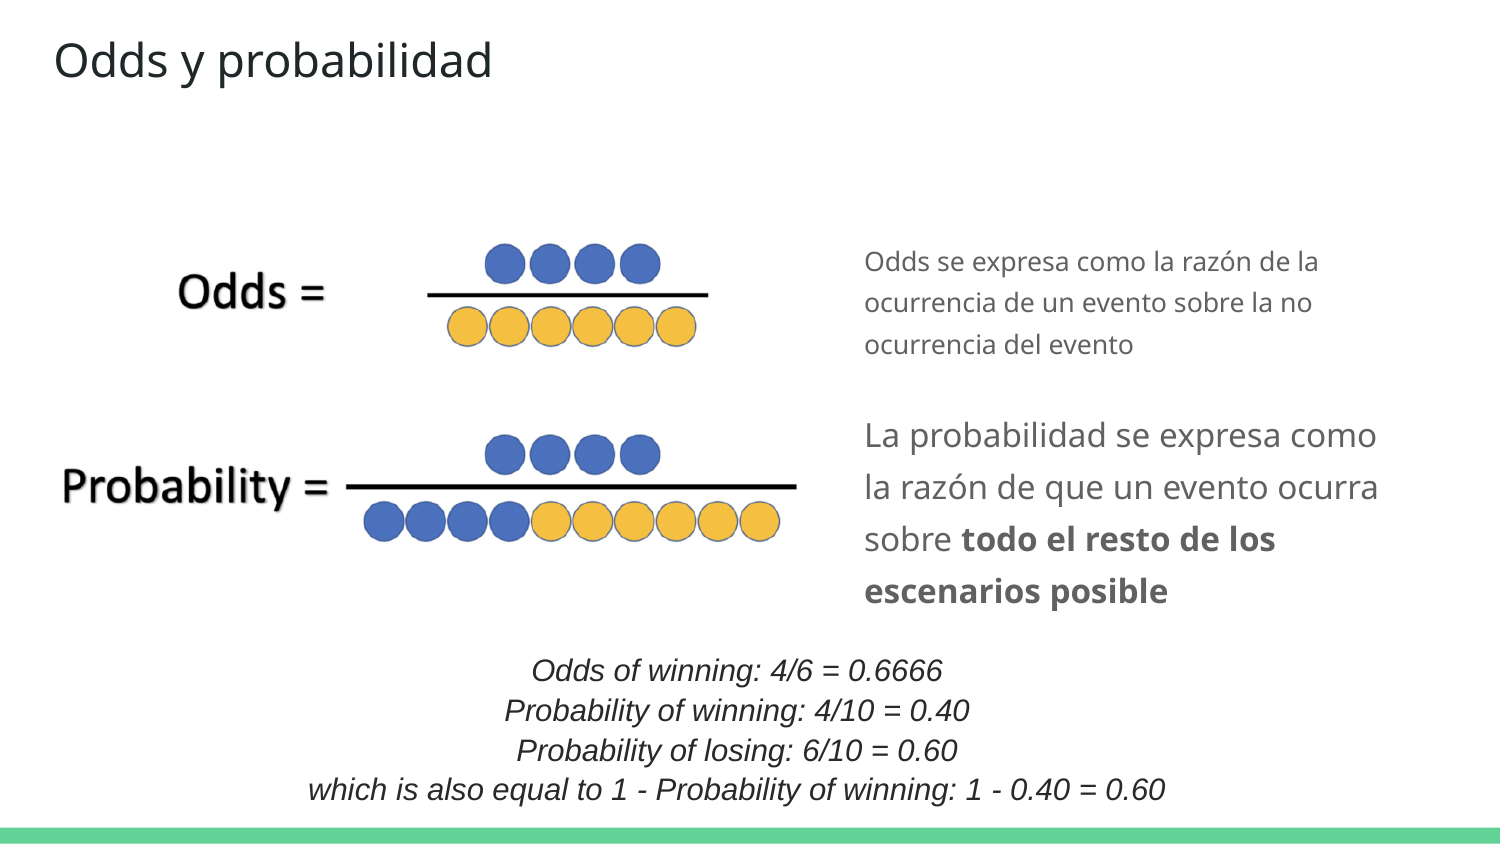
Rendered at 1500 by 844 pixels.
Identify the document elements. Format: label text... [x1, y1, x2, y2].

text_box Odds of winning: 4/6 = 0.6666 Probability of winning: 4/10 = 0.40 Probability of losing: 6/10 = 0.60 which is also equal to 1 - Probability of winning: 1 - 0.40 = 0.60 [127, 633, 1347, 823]
text_box La probabilidad se expresa como la razón de que un evento ocurra sobre todo el resto de los escenarios posible [849, 389, 1408, 665]
list Odds se expresa como la razón de la ocurrencia de un evento sobre la no ocurrencia del evento [849, 222, 1408, 379]
picture [47, 215, 809, 565]
title Odds y probabilidad [38, 12, 1436, 107]
